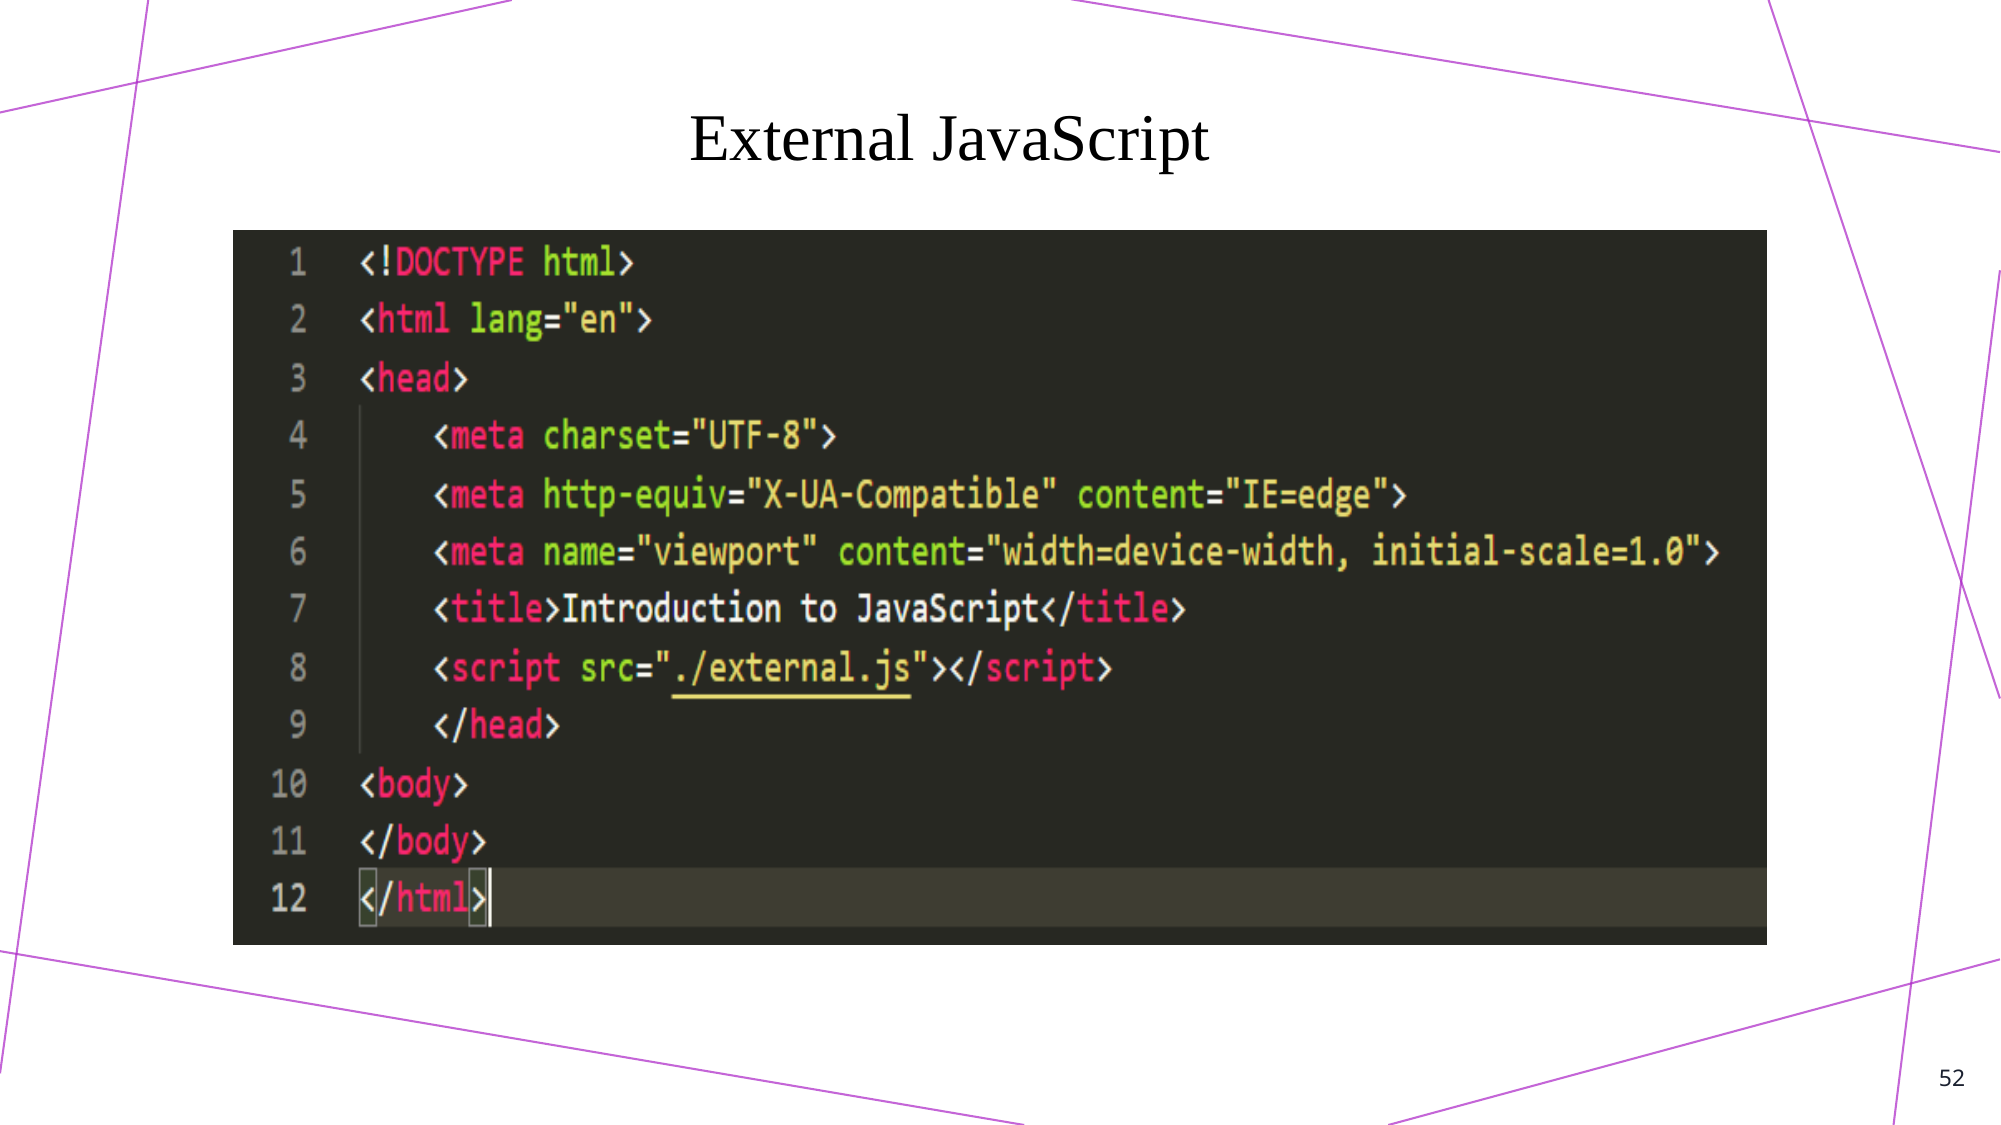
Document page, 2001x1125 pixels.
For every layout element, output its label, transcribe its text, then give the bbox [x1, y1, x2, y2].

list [233, 230, 1767, 945]
slide_number 52 [1903, 1049, 1981, 1110]
text_box External JavaScript [630, 86, 1270, 181]
